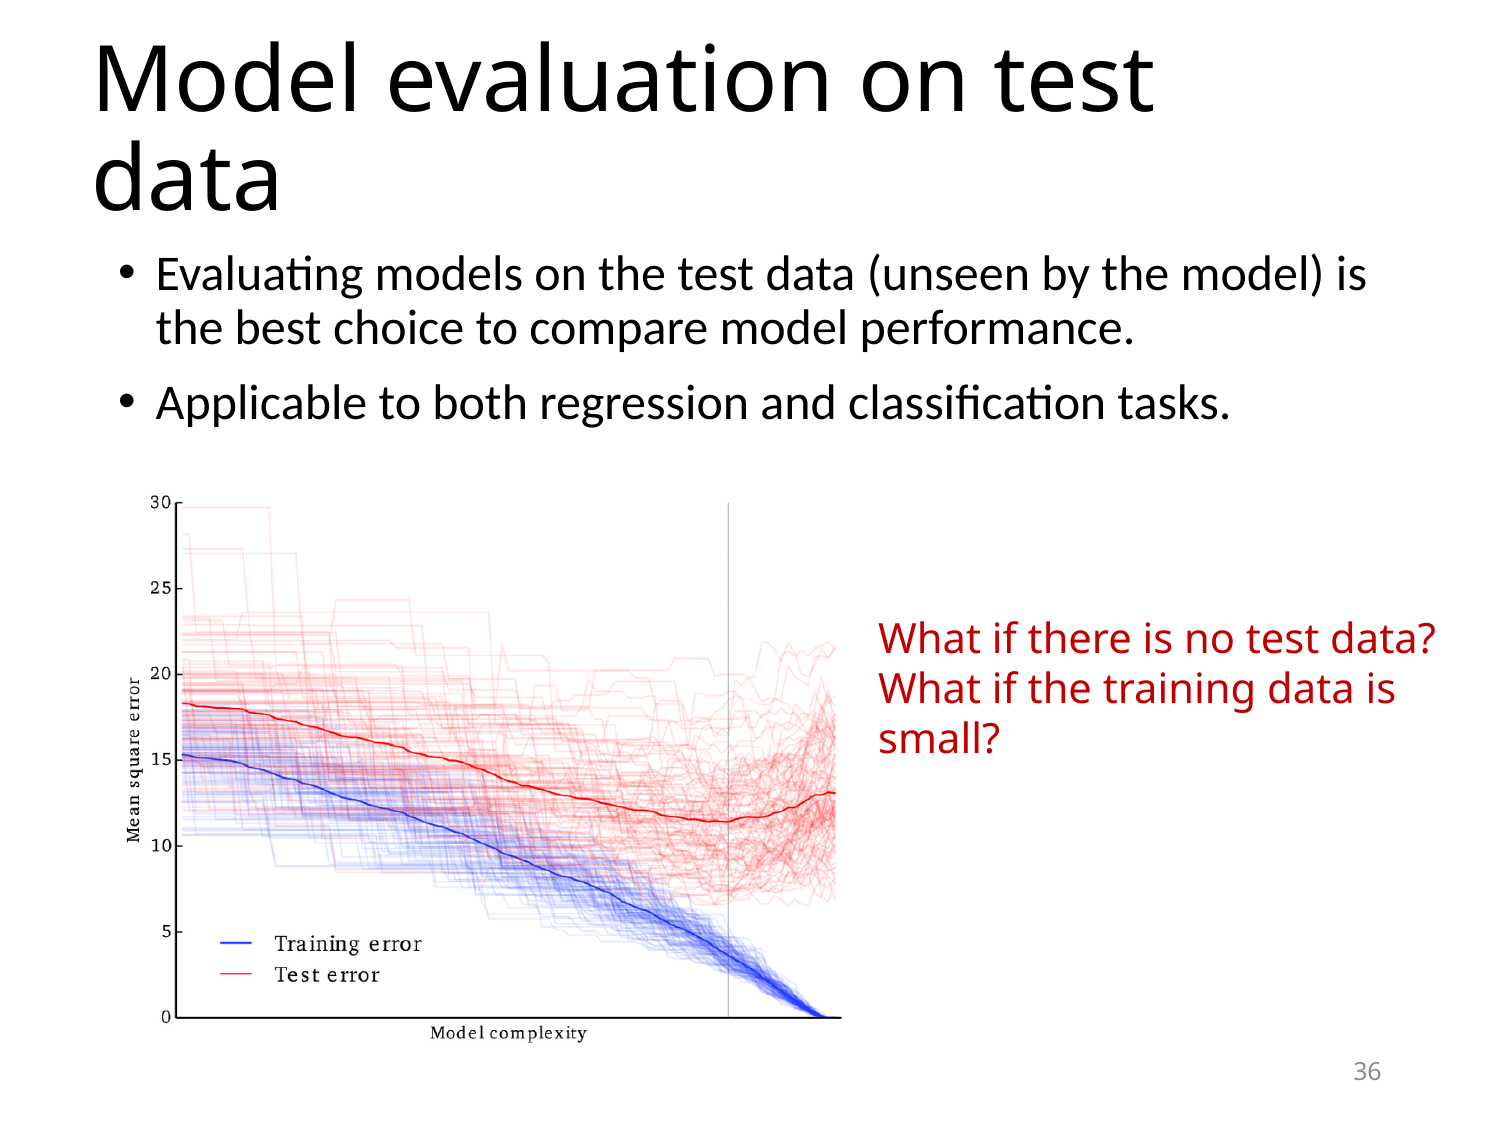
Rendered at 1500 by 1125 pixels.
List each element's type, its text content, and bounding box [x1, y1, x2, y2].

slide_number 36 [1059, 1042, 1397, 1103]
title Model evaluation on test data [76, 22, 1371, 240]
list Evaluating models on the test data (unseen by the model) is the best choice to compare model performance. Applicable to both regression and classification tasks. [103, 239, 1397, 954]
picture [125, 494, 842, 1043]
text_box What if there is no test data? What if the training data is small? [863, 604, 1479, 770]
